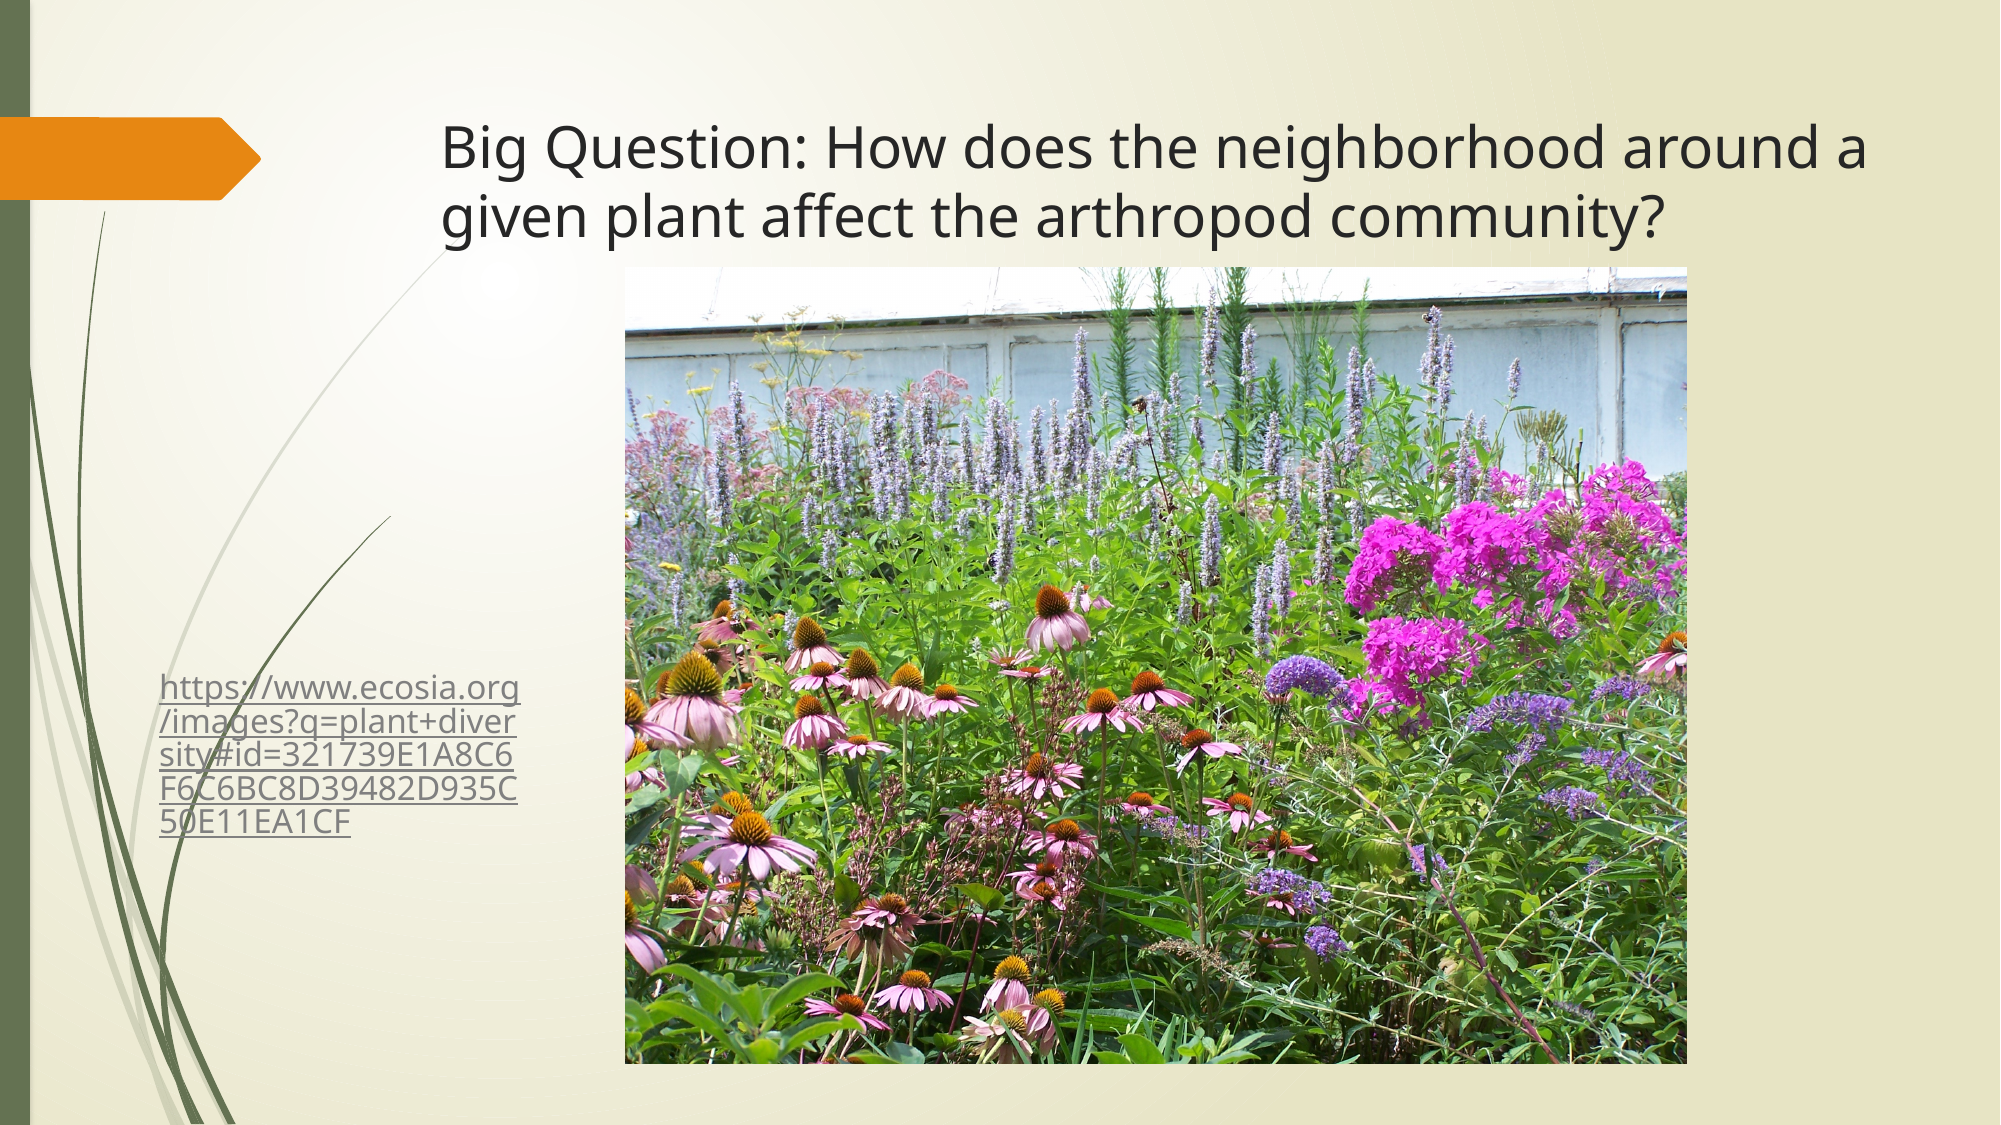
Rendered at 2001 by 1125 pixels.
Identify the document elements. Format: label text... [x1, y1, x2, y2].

text_box https://www.ecosia.org/images?q=plant+diversity#id=321739E1A8C6F6C6BC8D39482D935C50E11EA1CF [144, 659, 541, 720]
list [625, 267, 1688, 1065]
title Big Question: How does the neighborhood around a given plant affect the arthropod community? [425, 102, 1888, 313]
